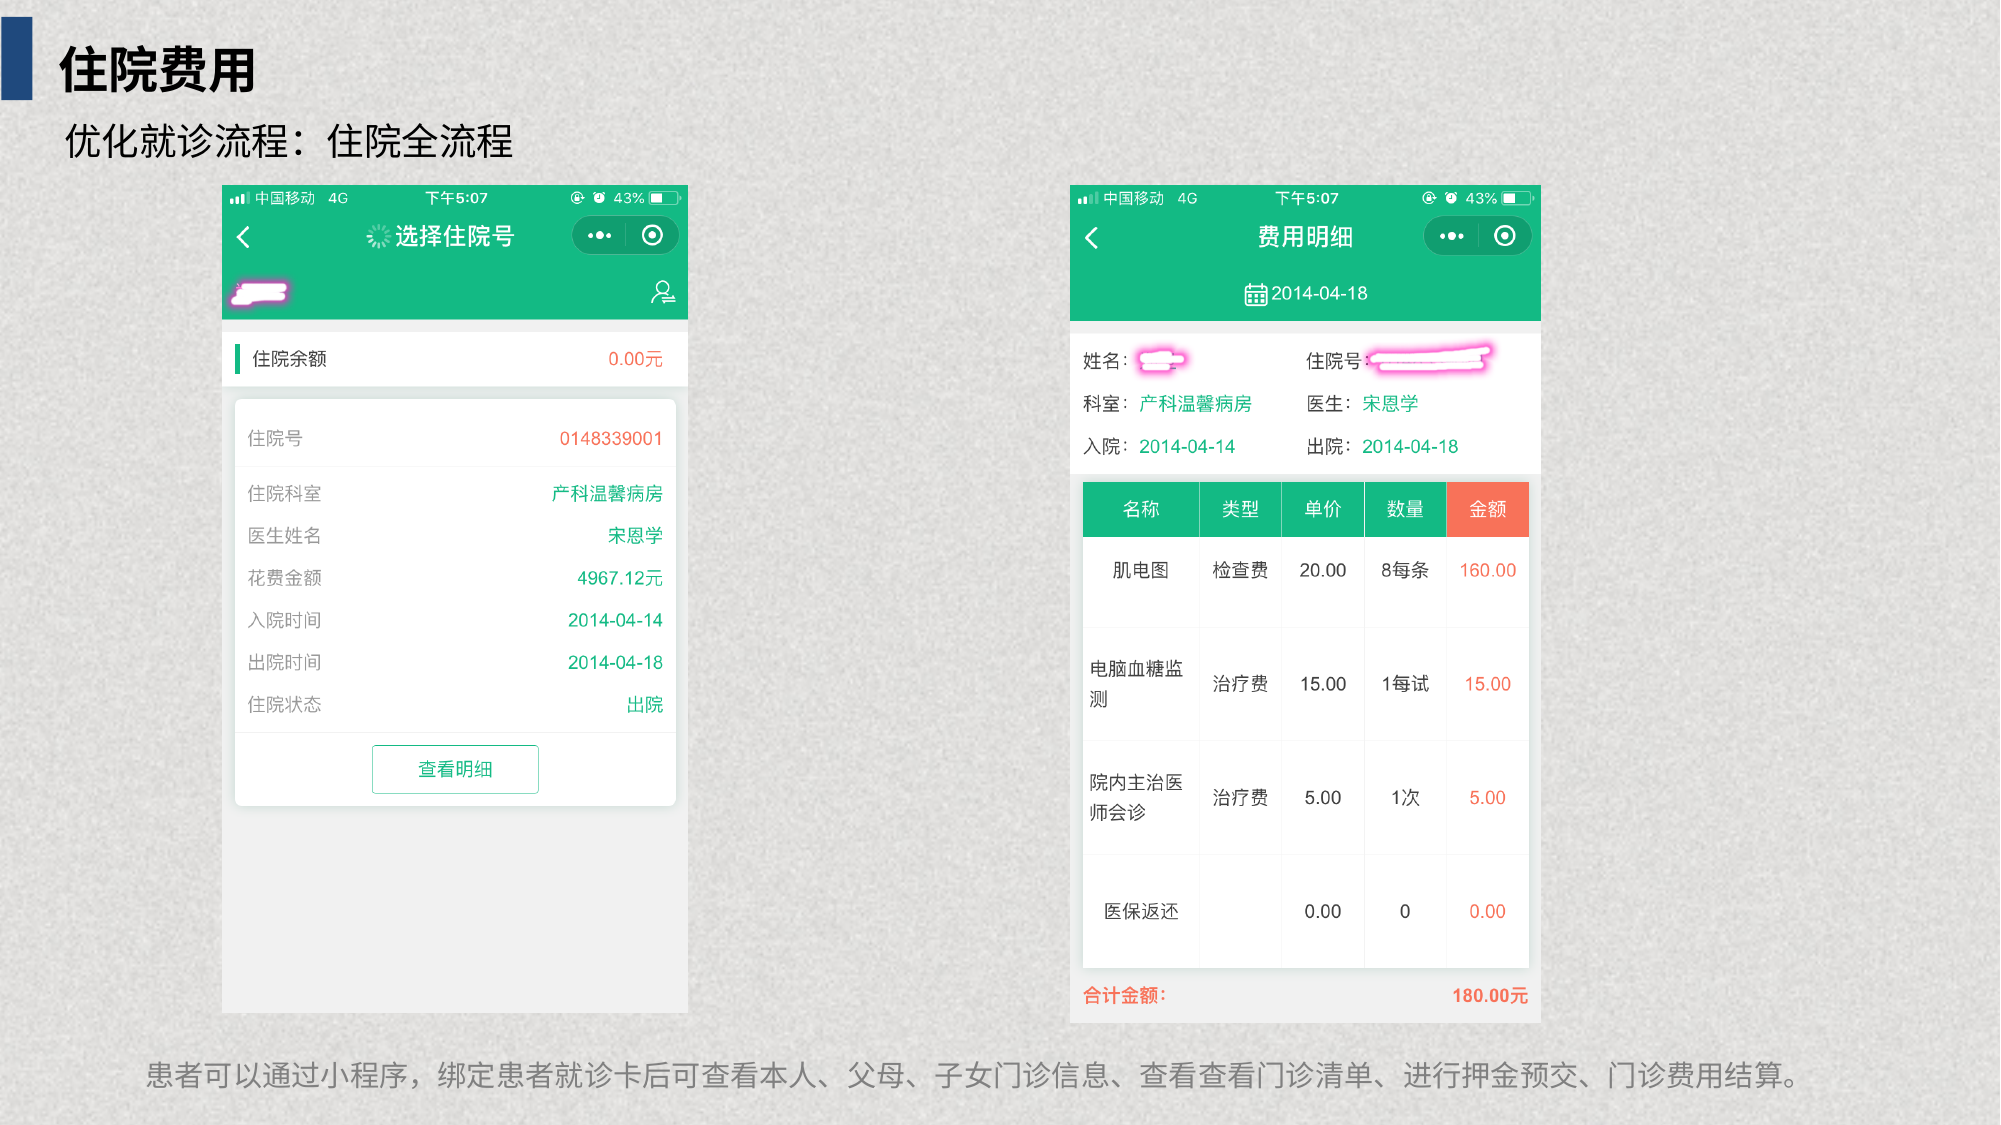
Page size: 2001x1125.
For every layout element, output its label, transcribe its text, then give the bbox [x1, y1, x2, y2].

text_box [0, 15, 35, 102]
text_box 患者可以通过小程序，绑定患者就诊卡后可查看本人、父母、子女门诊信息、查看查看门诊清单、进行押金预交、门诊费用结算。 [130, 1049, 1875, 1100]
picture [0, 0, 2000, 1125]
text_box 住院费用 [43, 0, 1119, 106]
text_box 优化就诊流程：住院全流程 [55, 109, 523, 172]
